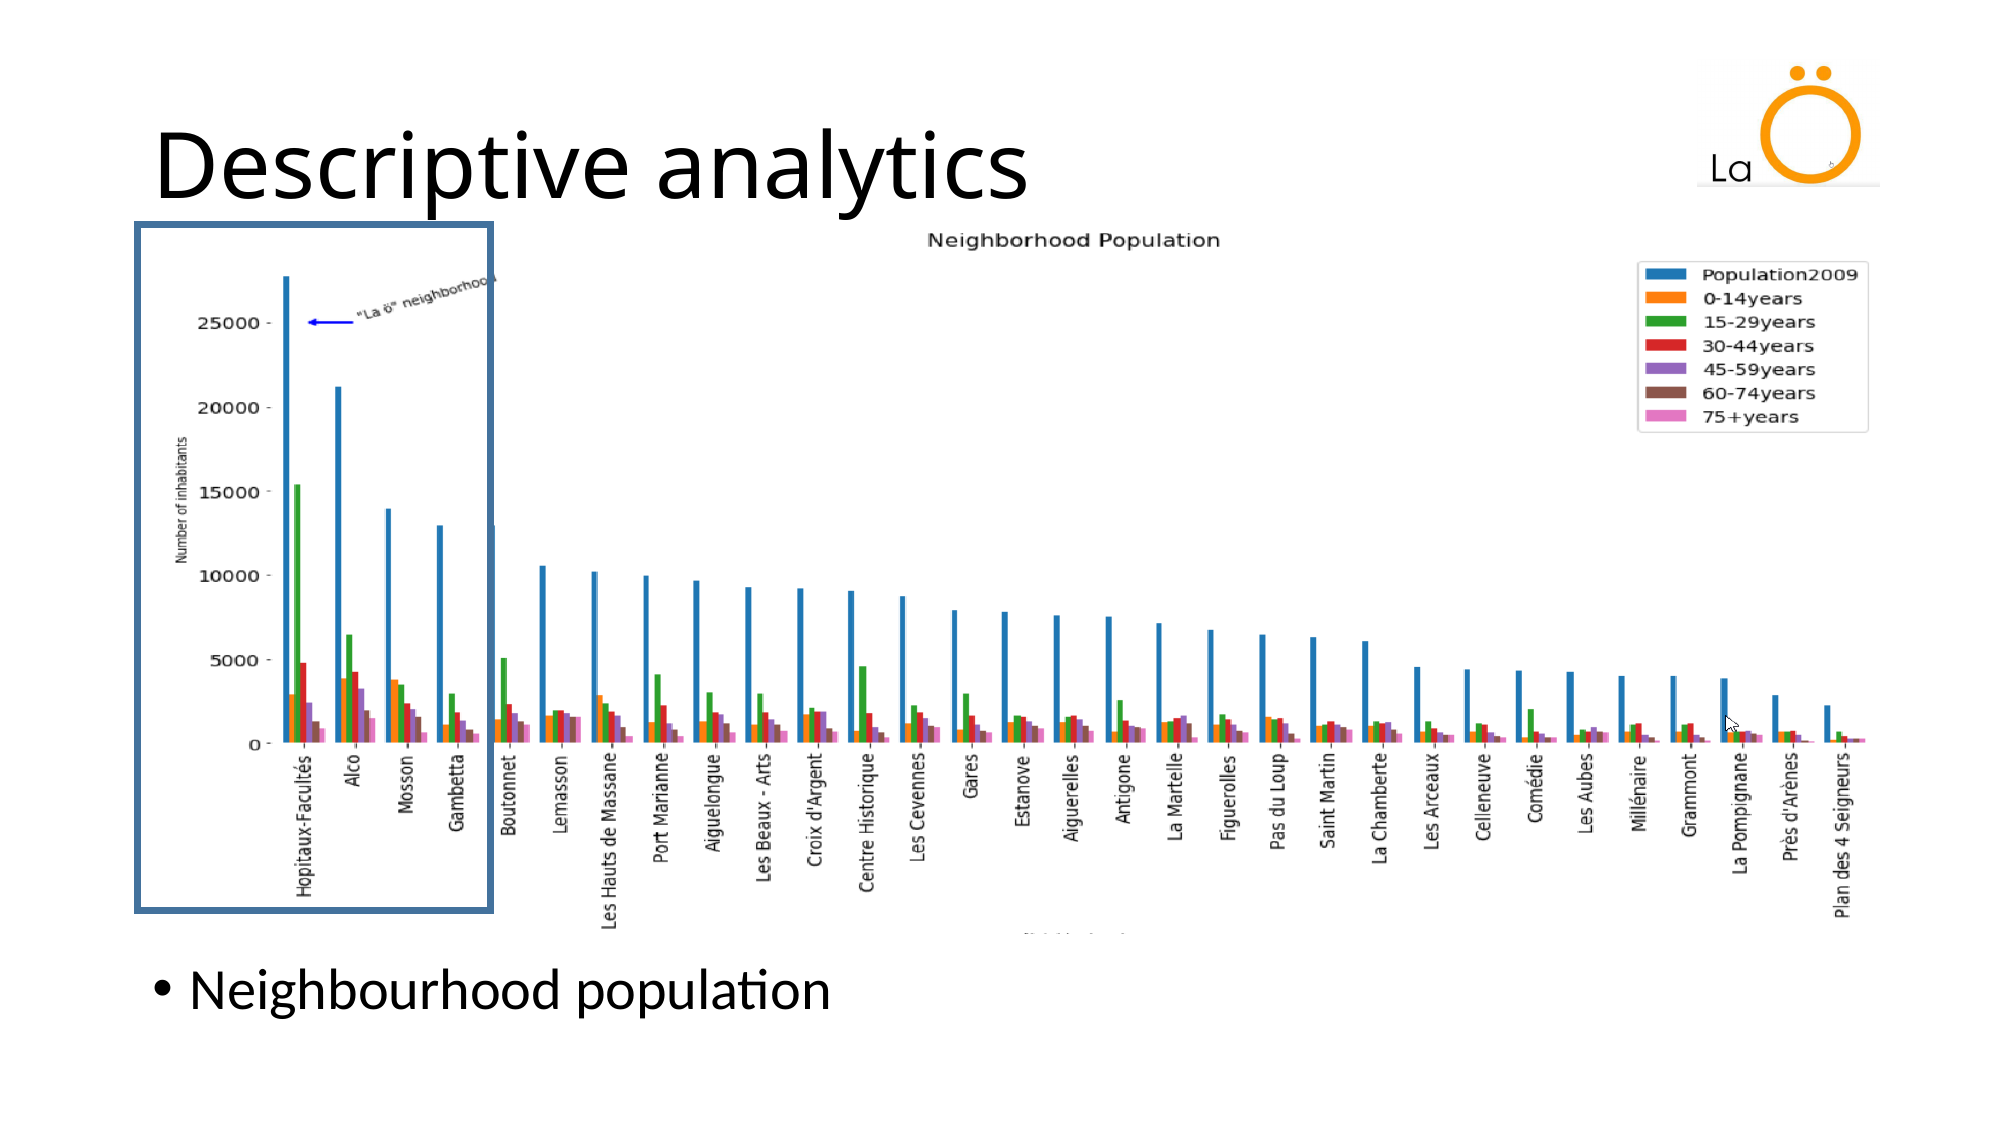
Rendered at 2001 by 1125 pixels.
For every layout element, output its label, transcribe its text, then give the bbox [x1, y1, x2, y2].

picture [137, 224, 1880, 934]
title Descriptive analytics [137, 59, 1863, 224]
list Neighbourhood population [137, 951, 1863, 1071]
picture [1697, 59, 1880, 187]
